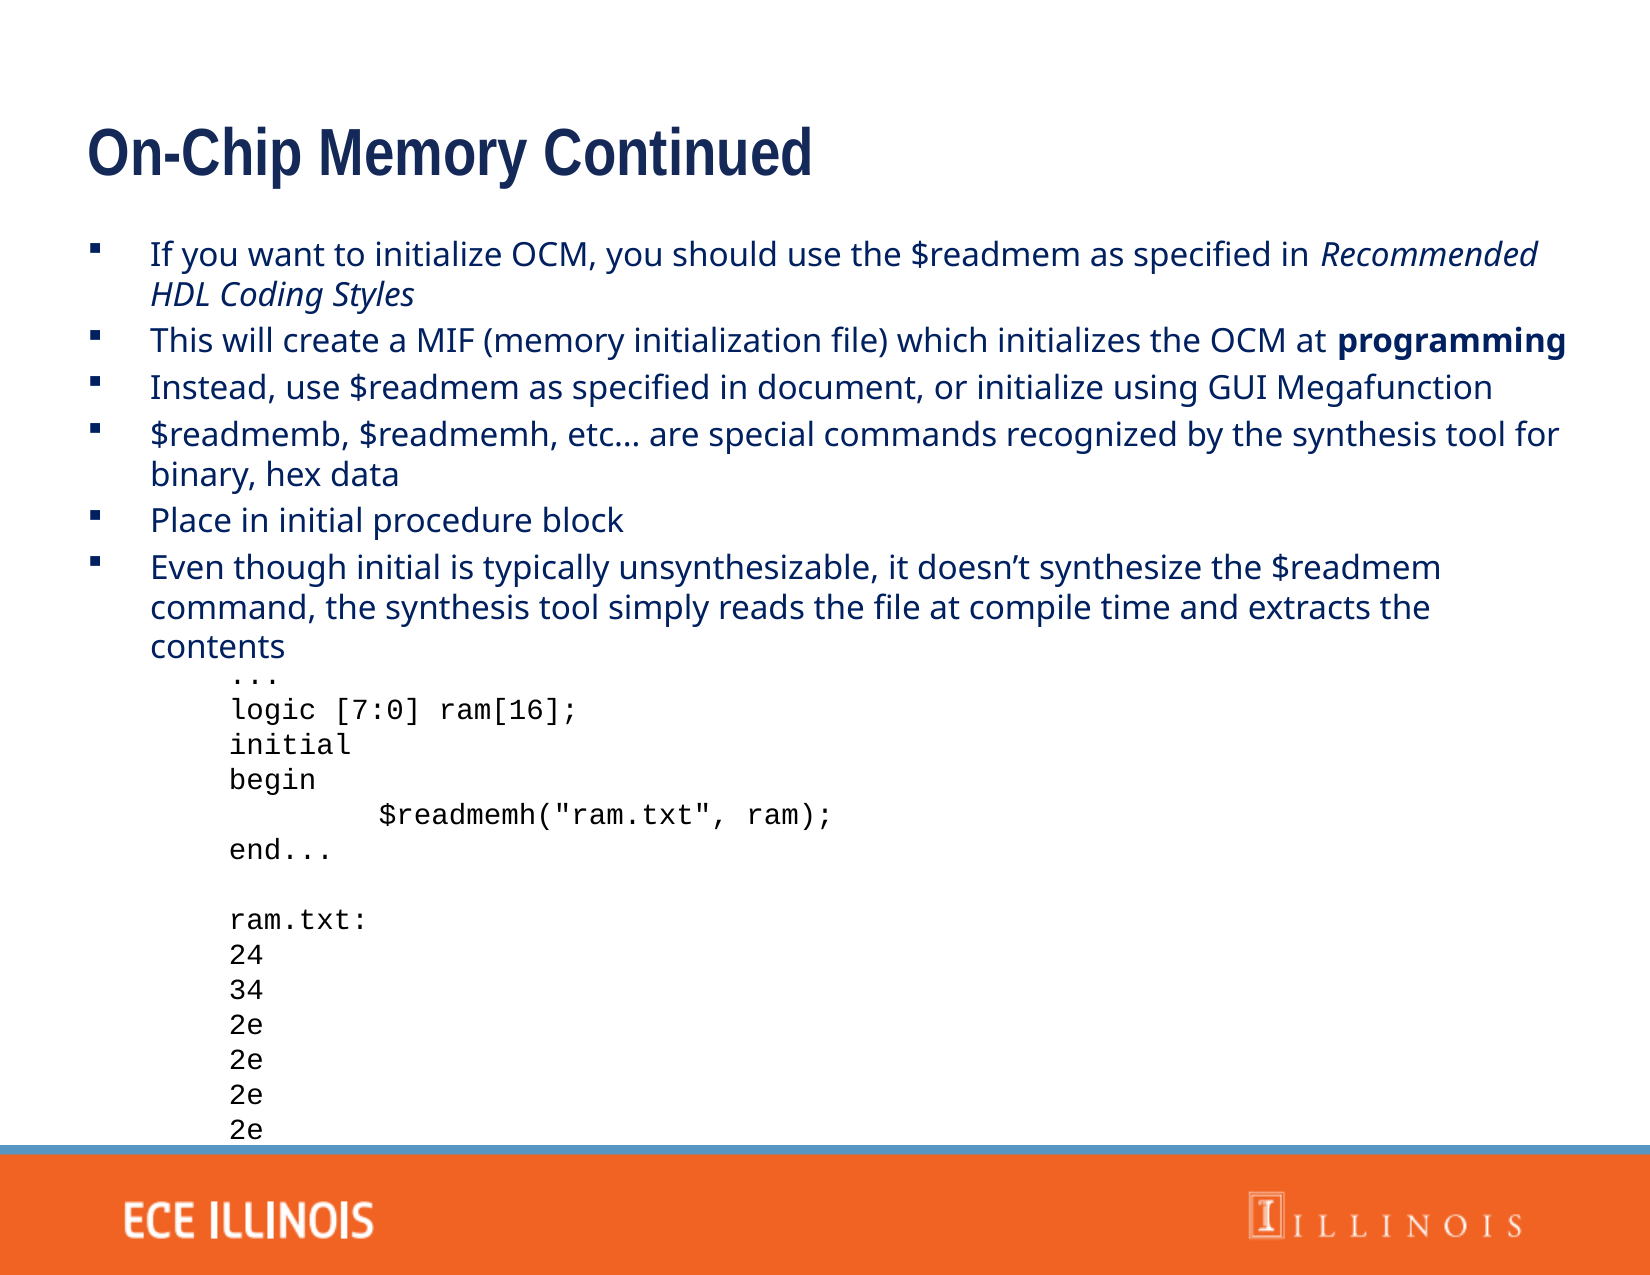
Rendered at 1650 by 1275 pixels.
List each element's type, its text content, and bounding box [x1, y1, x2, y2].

list If you want to initialize OCM, you should use the $readmem as specified in Recommended HDL Coding Styles This will create a MIF (memory initialization file) which initializes the OCM at programming Instead, use $readmem as specified in document, or initialize using GUI Megafunction $readmemb, $readmemh, etc… are special commands recognized by the synthesis tool for binary, hex data Place in initial procedure block Even though initial is typically unsynthesizable, it doesn’t synthesize the $readmem command, the synthesis tool simply reads the file at compile time and extracts the contents [72, 225, 1590, 1018]
text_box ... logic [7:0] ram[16]; initial begin $readmemh("ram.txt", ram); end... ram.txt: 24 34 2e 2e 2e 2e [214, 648, 1488, 1238]
list On-Chip Memory Continued [72, 101, 1263, 224]
